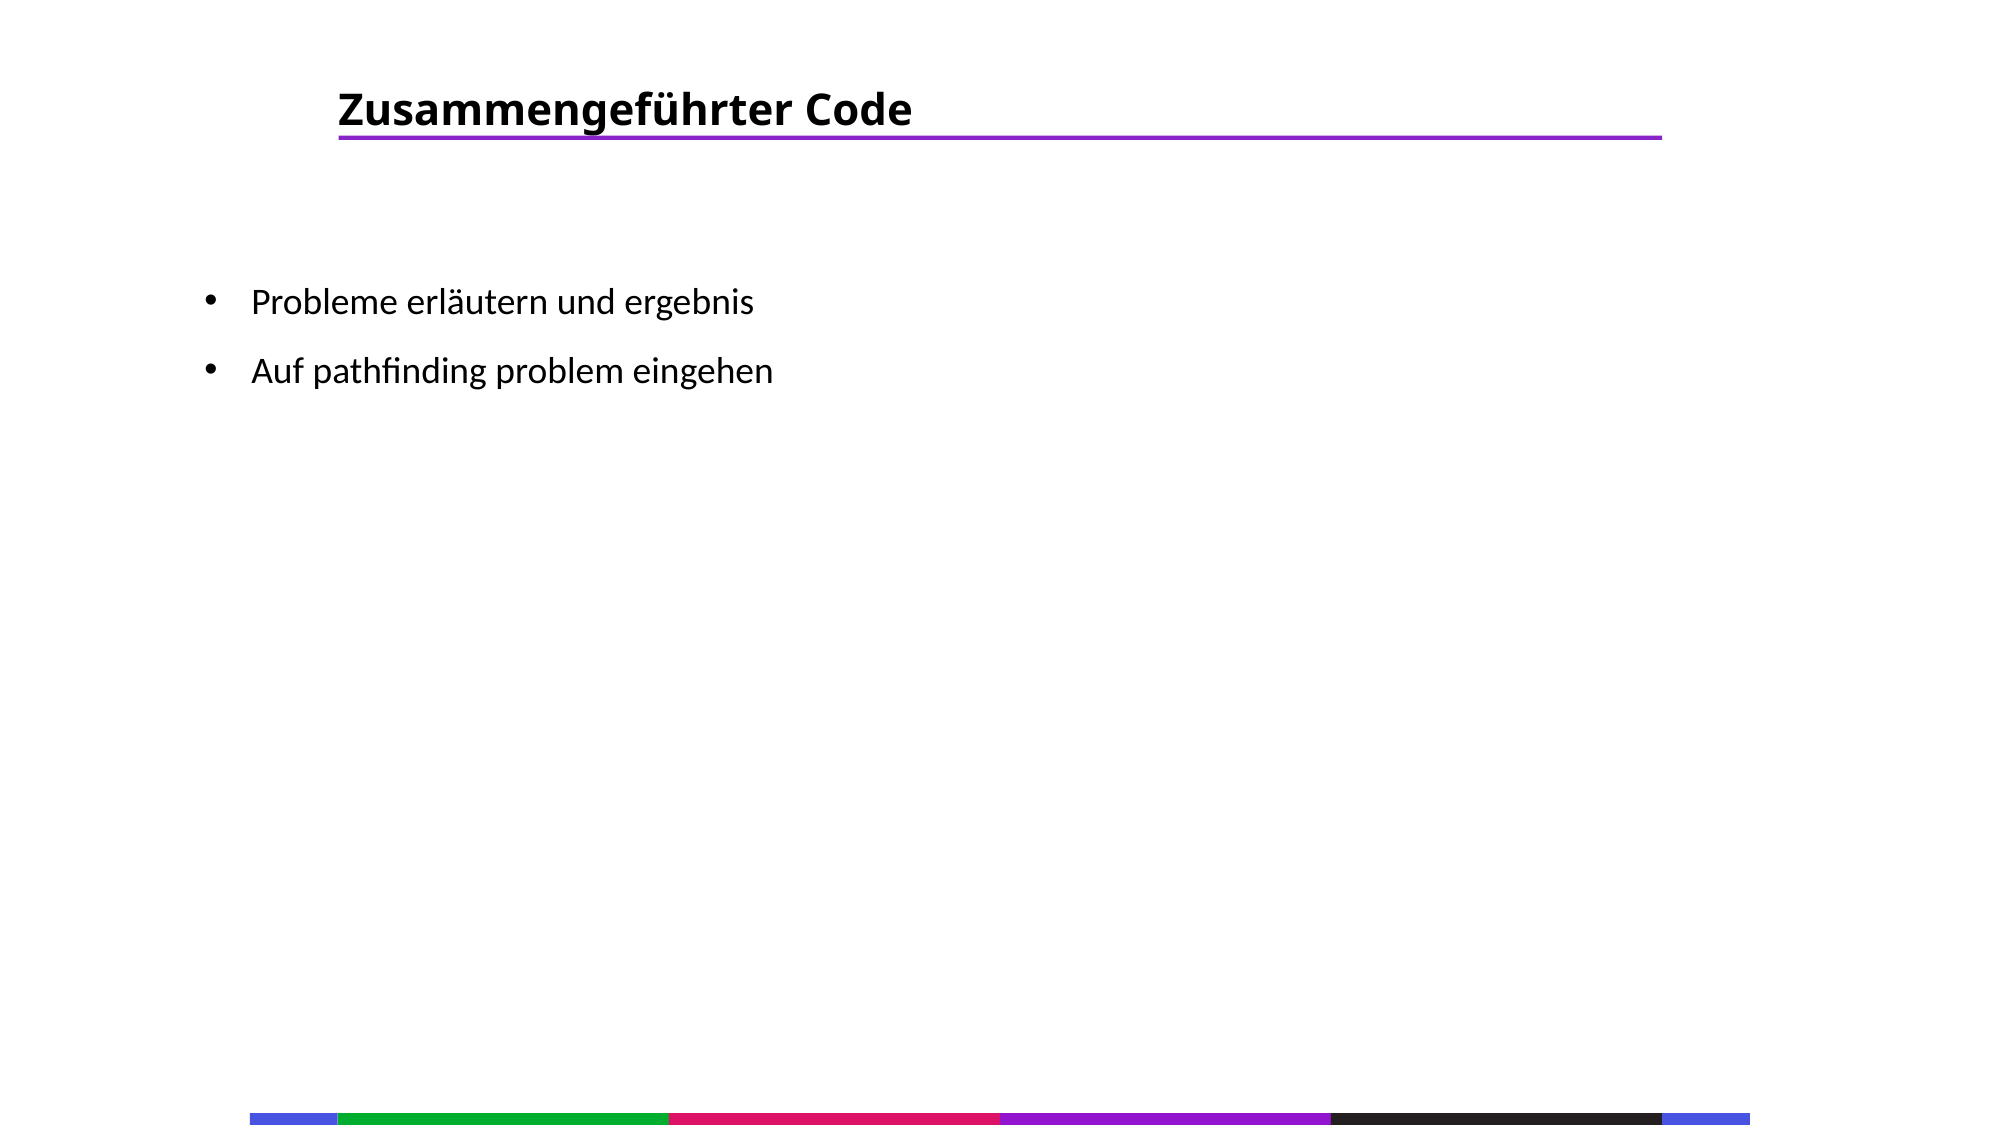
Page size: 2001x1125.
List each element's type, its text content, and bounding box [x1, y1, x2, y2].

text_box Zusammengeführter Code [338, 82, 1467, 135]
text_box Probleme erläutern und ergebnis Auf pathfinding problem eingehen [189, 263, 1709, 535]
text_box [249, 1113, 1750, 1125]
